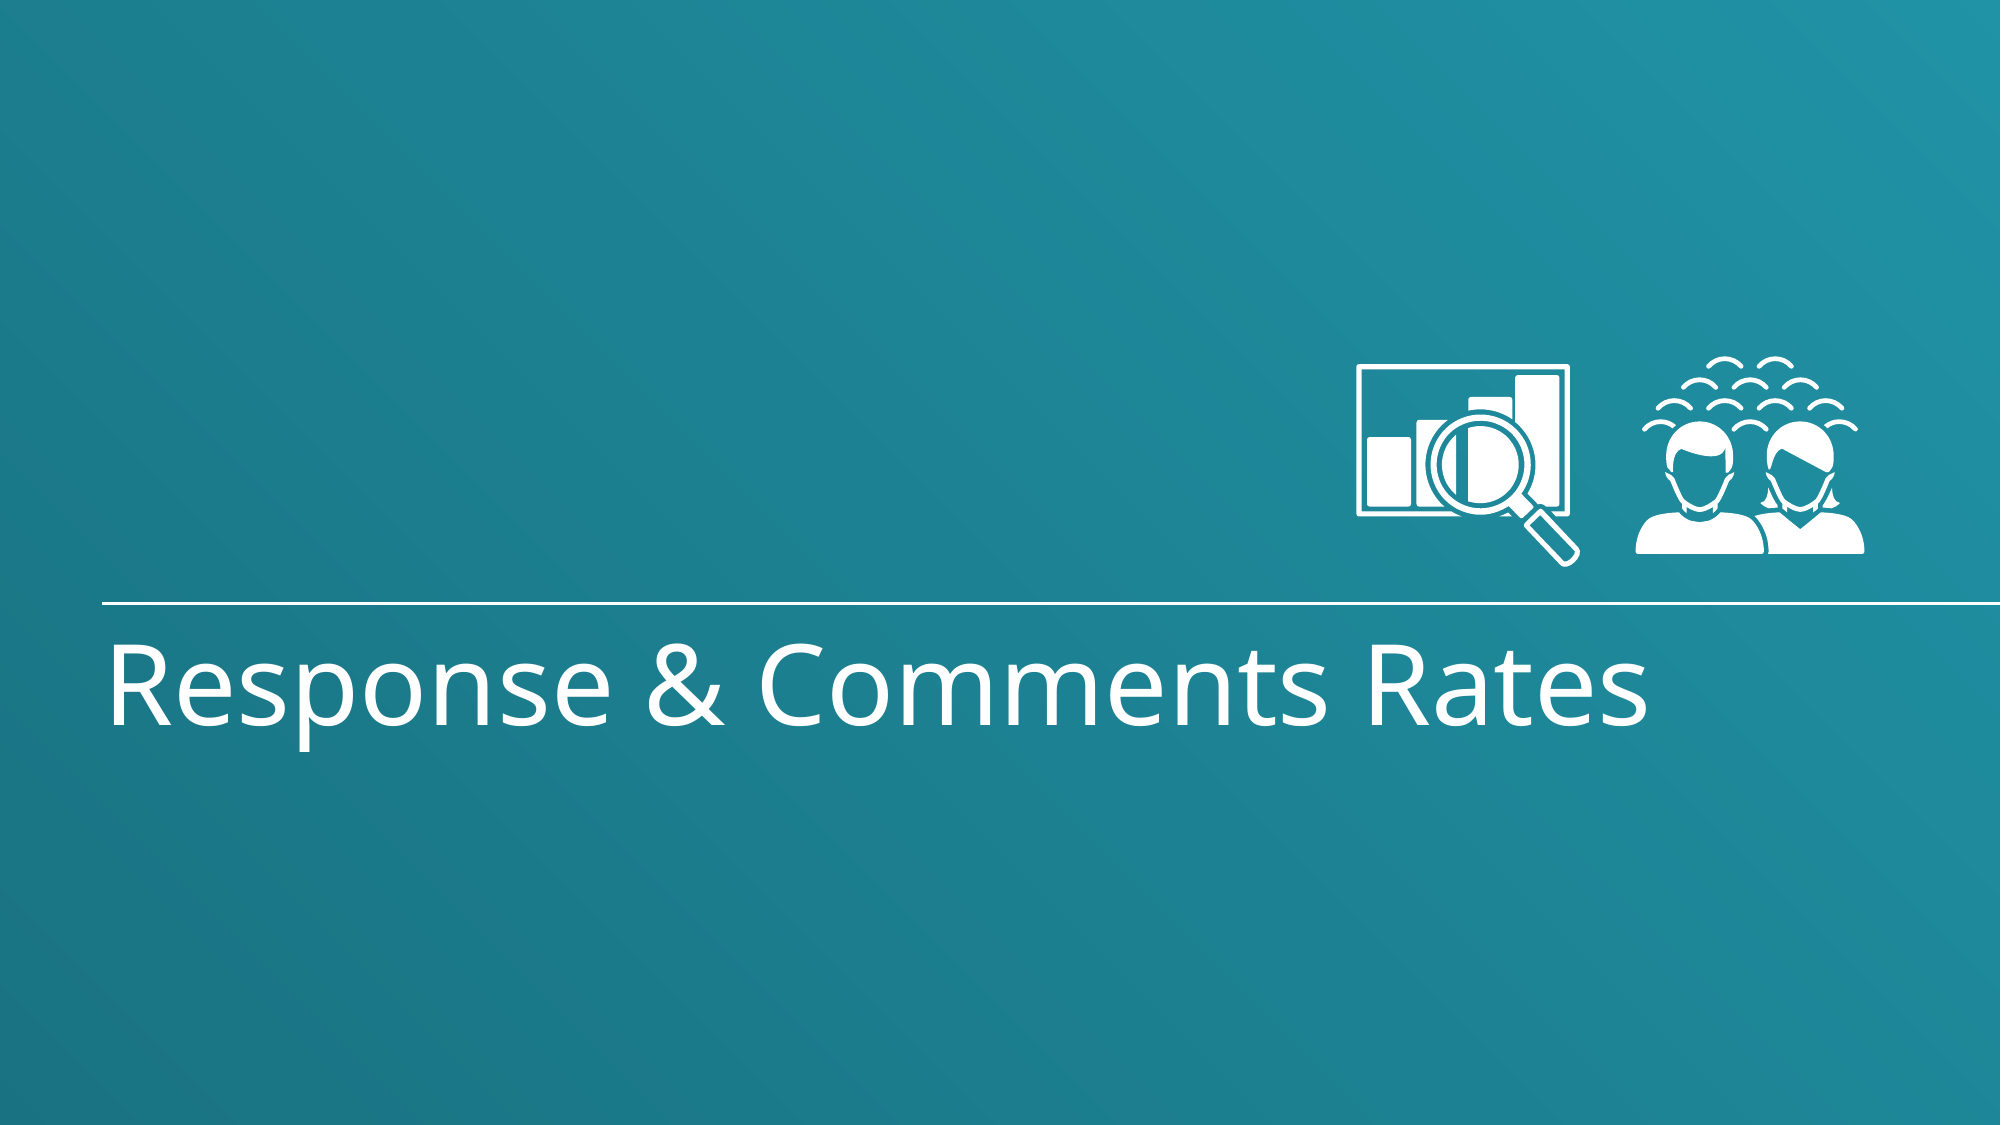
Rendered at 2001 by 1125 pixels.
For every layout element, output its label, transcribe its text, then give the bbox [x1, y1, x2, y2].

title Response & Comments Rates [103, 627, 1898, 963]
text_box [1625, 331, 1875, 580]
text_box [1328, 305, 1599, 576]
